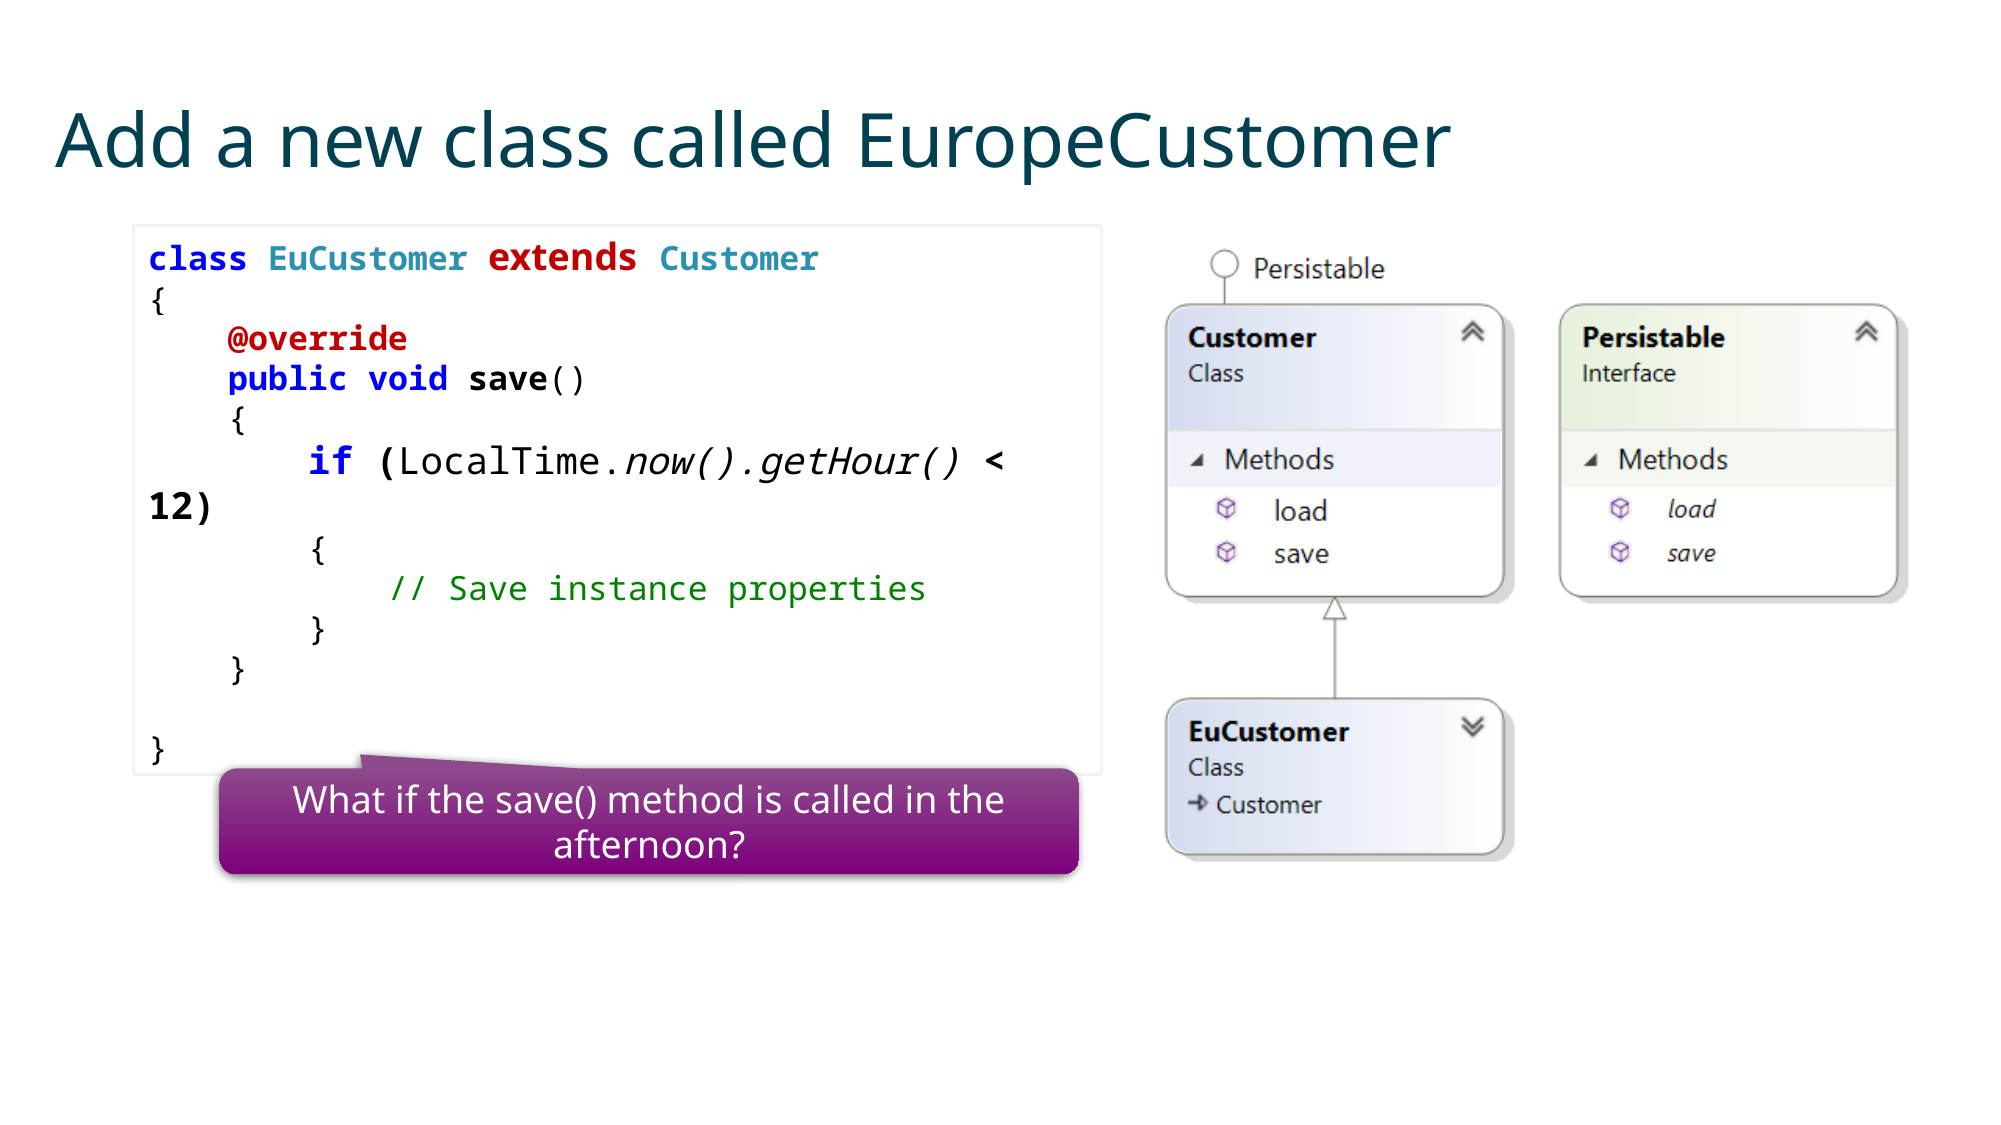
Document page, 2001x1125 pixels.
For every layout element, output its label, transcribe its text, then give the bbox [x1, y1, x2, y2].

title Add a new class called EuropeCustomer [55, 92, 1946, 225]
text_box class EuCustomer extends Customer { @override public void save() { if (LocalTime.now().getHour() < 12) { // Save instance properties } } } [133, 225, 1102, 775]
picture [1142, 227, 1918, 876]
text_box What if the save() method is called in the afternoon? [219, 754, 1080, 875]
